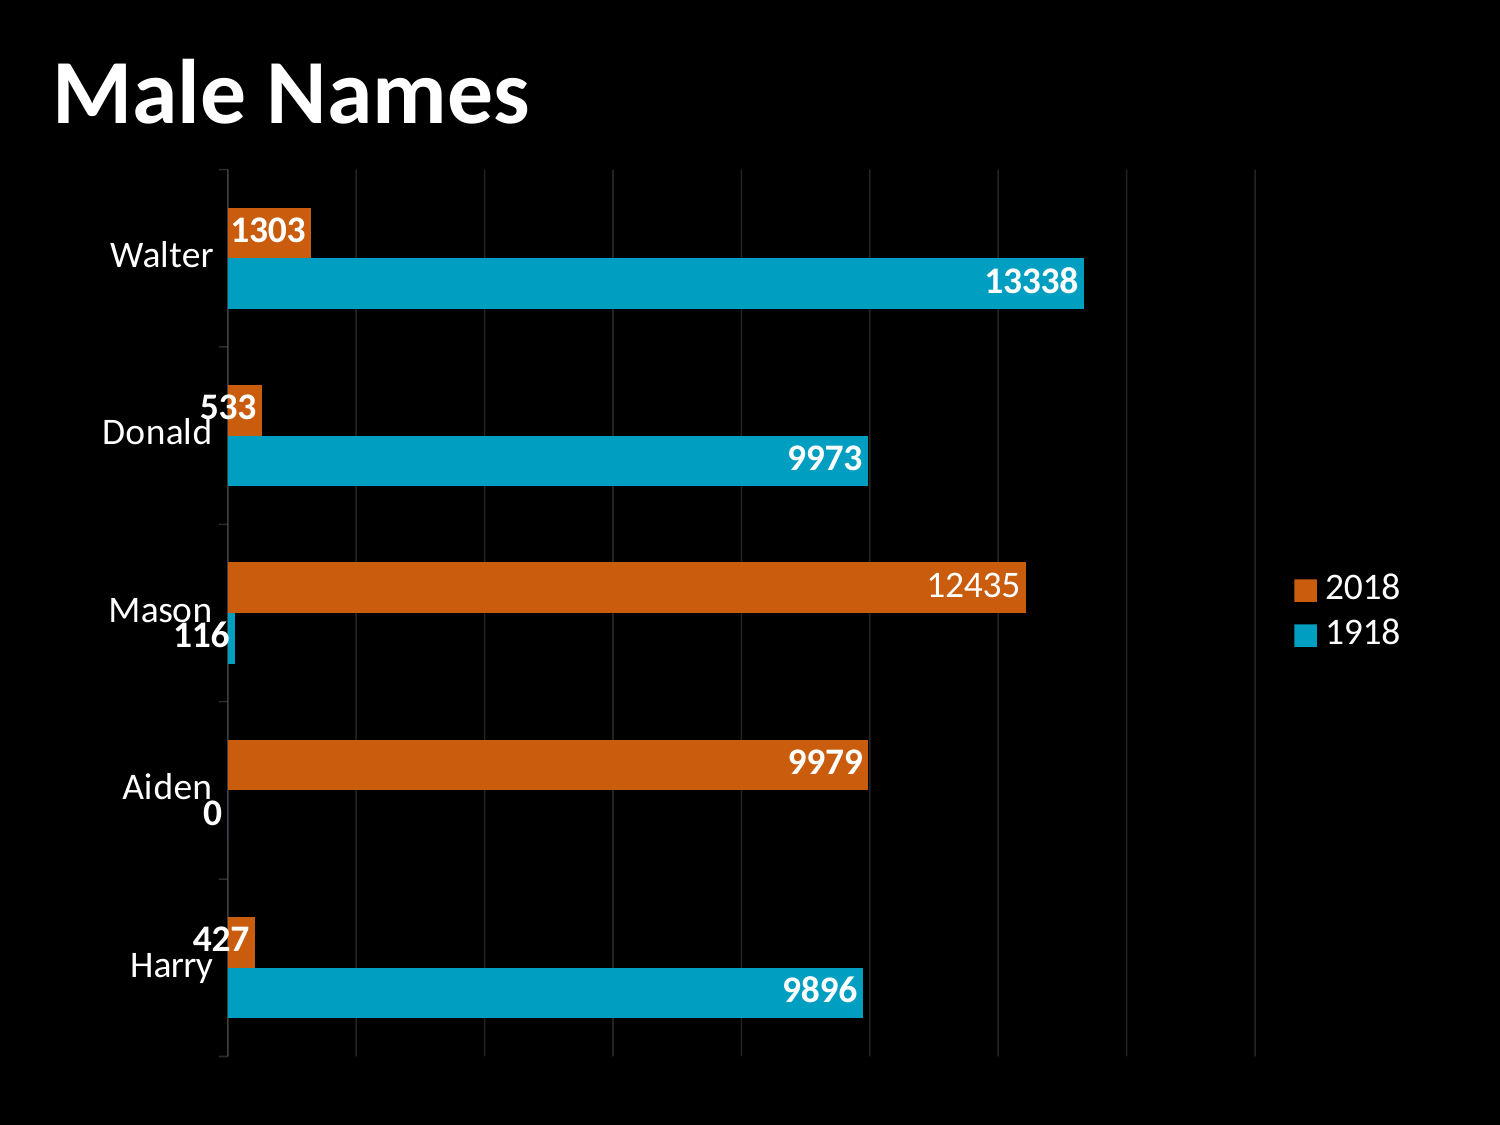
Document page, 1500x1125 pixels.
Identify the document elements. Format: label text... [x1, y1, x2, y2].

chart [74, 150, 1426, 1076]
text_box Male Names [37, 24, 1450, 150]
